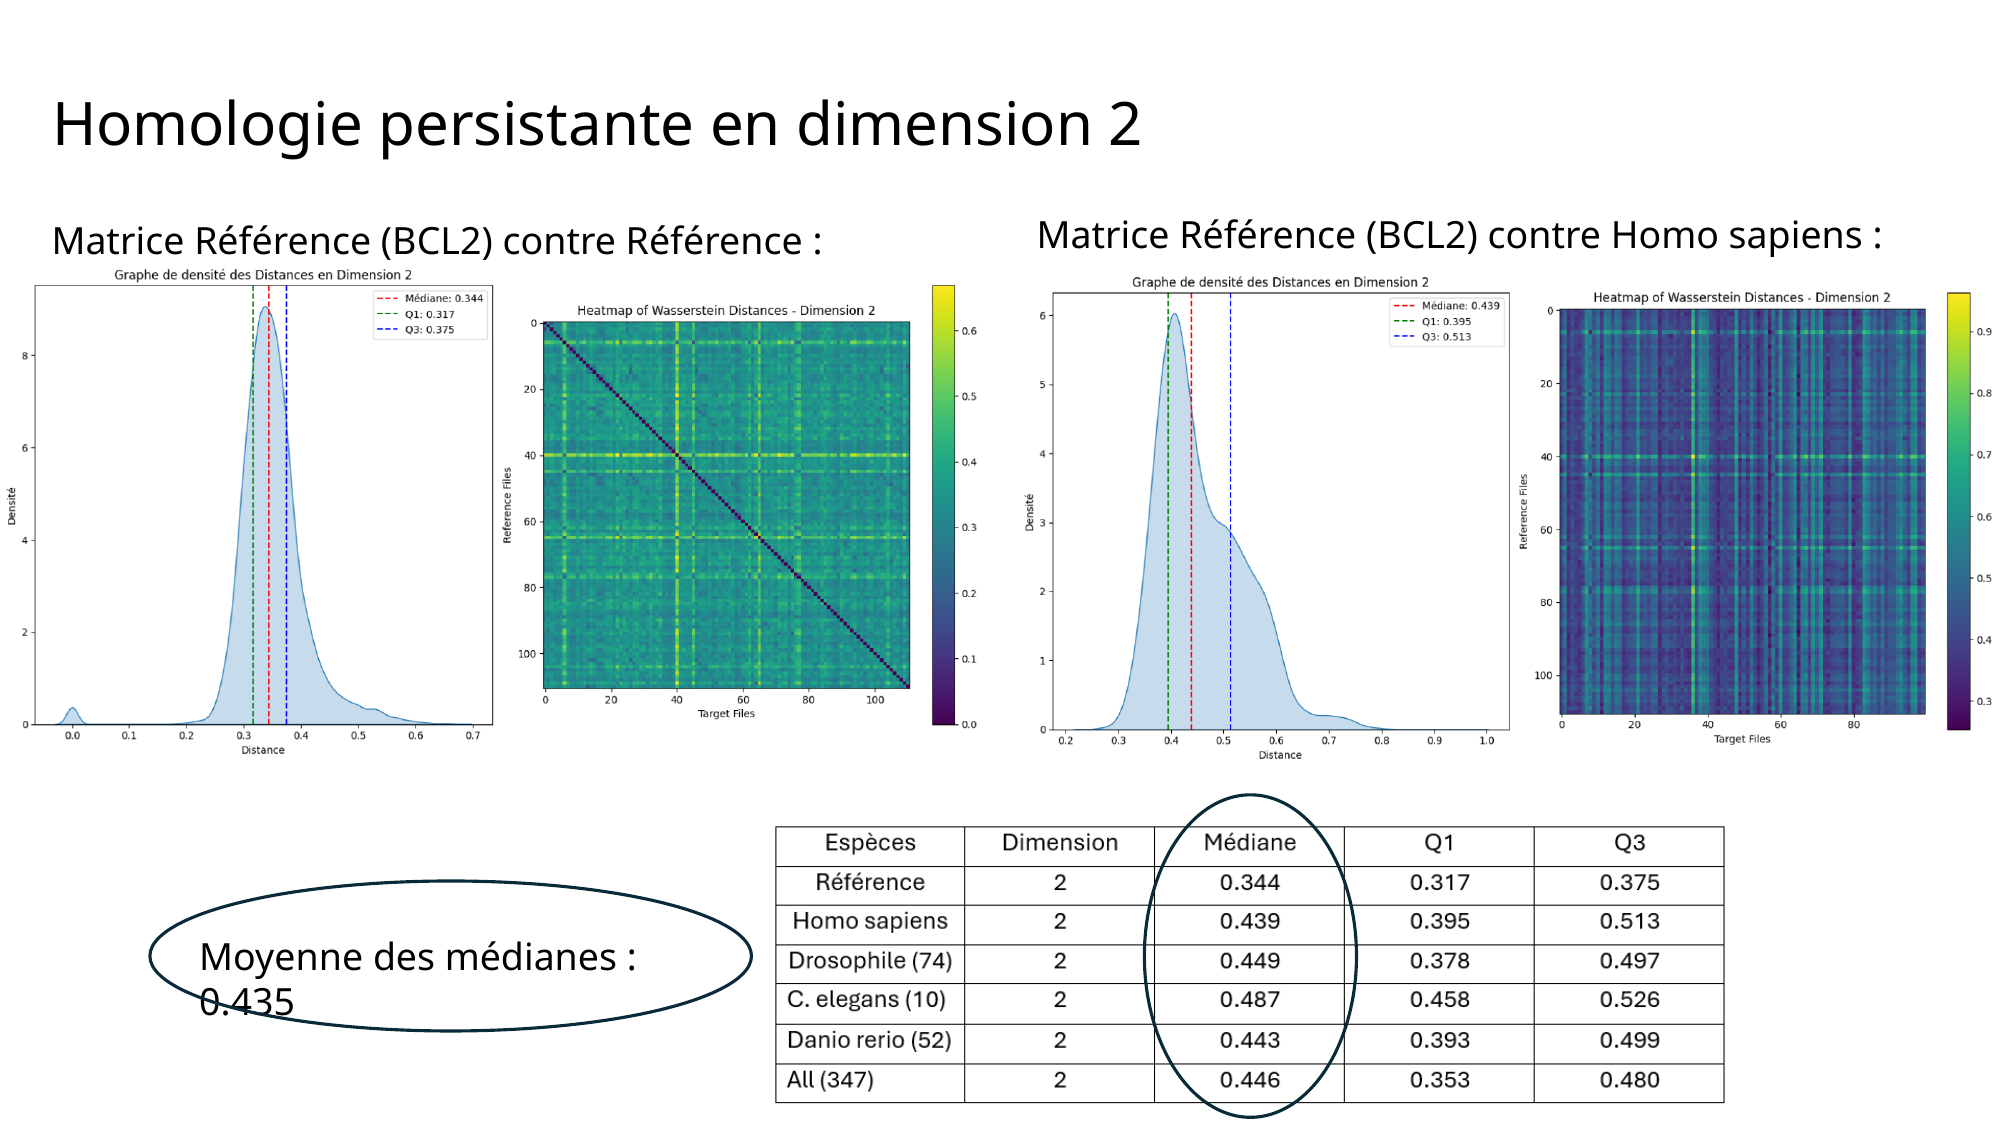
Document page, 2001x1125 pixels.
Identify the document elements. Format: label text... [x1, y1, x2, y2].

text_box [1194, 793, 1307, 817]
text_box Moyenne des médianes : 0.435 [529, 965, 752, 1031]
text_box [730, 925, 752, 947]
text_box Matrice Référence (BCL2) contre Homo sapiens : [1021, 203, 2000, 264]
picture [1021, 268, 2000, 762]
text_box Matrice Référence (BCL2) contre Référence : [36, 209, 1042, 270]
picture [0, 263, 1001, 762]
text_box Homologie persistante en dimension 2 [37, 53, 1169, 200]
text_box [148, 879, 754, 1033]
text_box Moyenne des médianes : 0.435 [184, 993, 372, 1031]
picture [766, 817, 1735, 1123]
